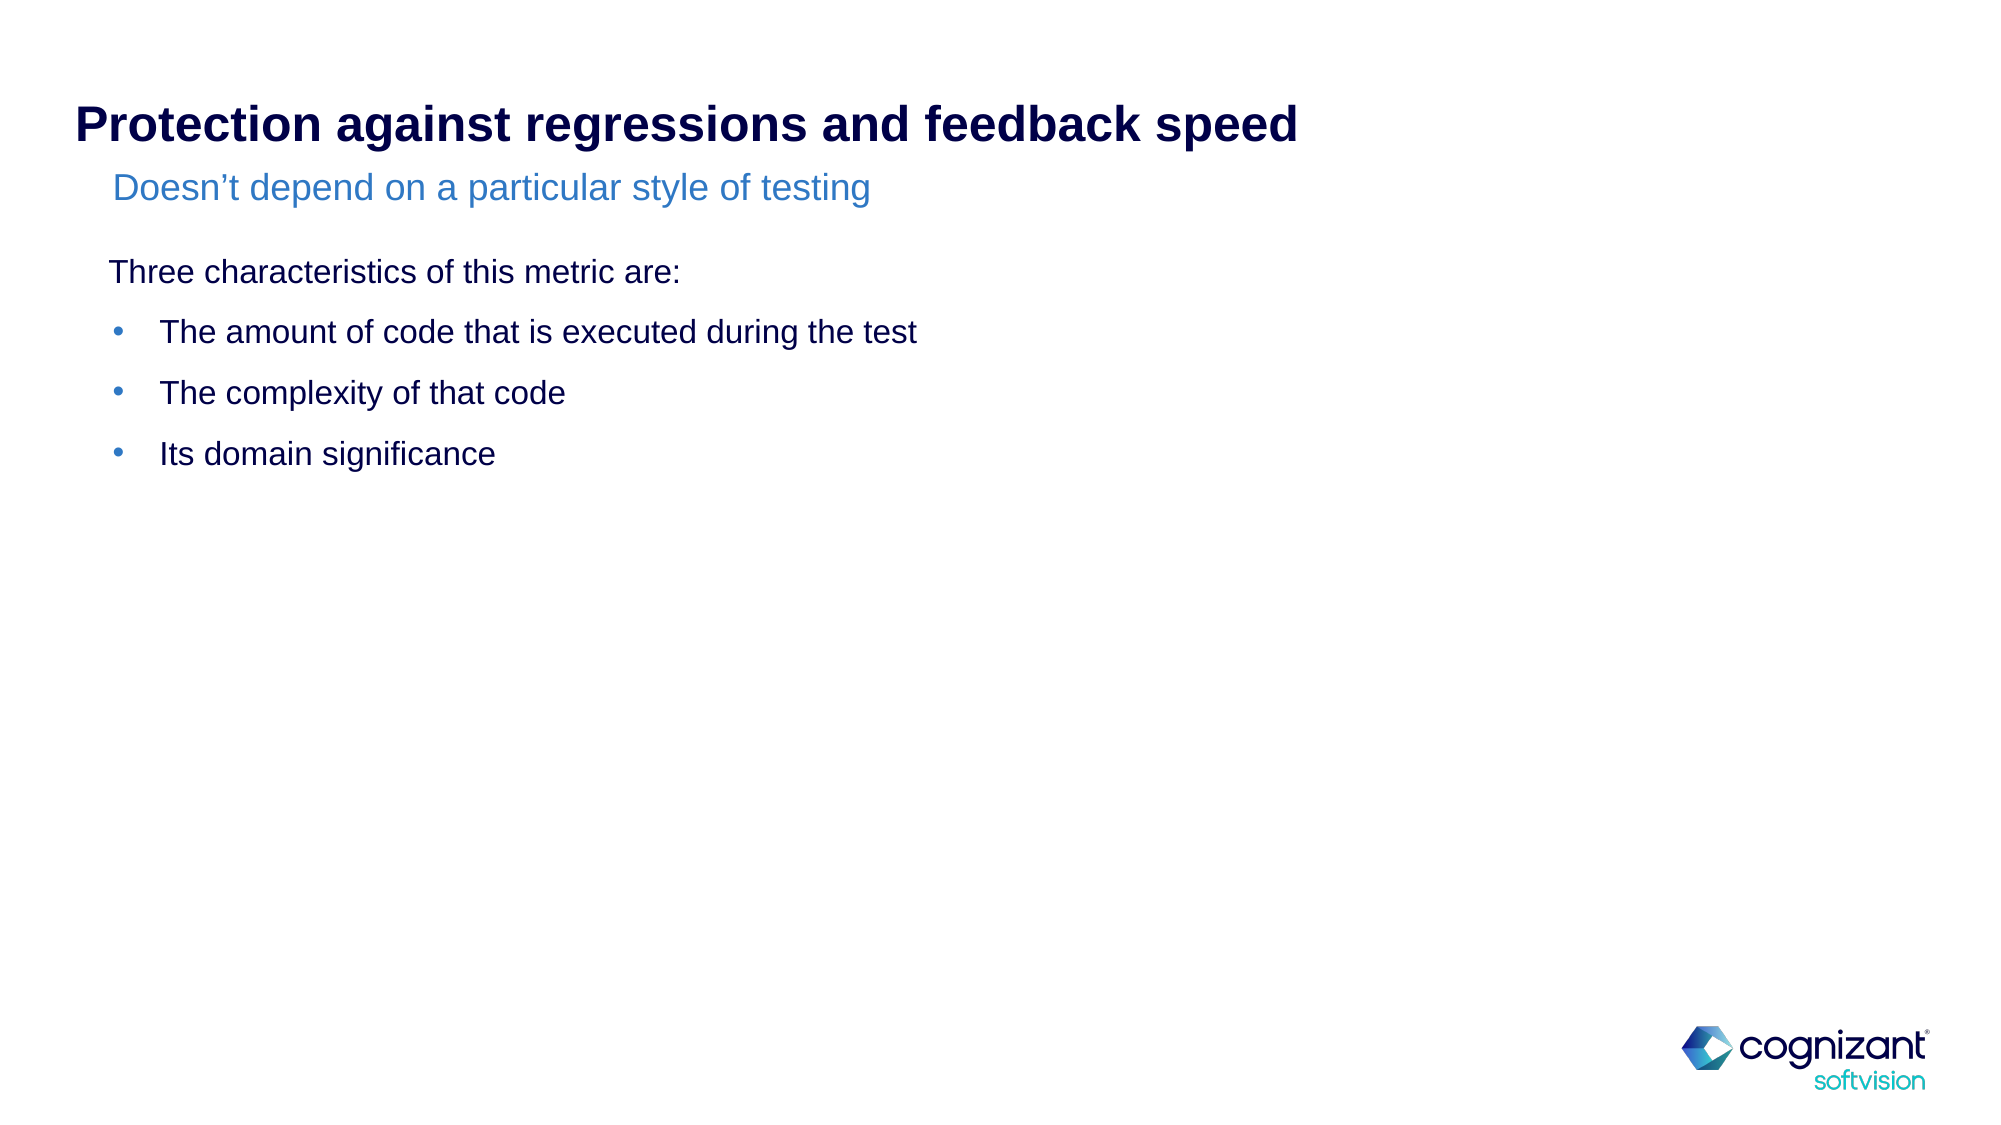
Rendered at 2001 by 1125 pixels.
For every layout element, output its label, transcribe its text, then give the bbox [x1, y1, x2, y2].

title Protection against regressions and feedback speed [75, 91, 1848, 142]
list Three characteristics of this metric are: The amount of code that is executed during the test The complexity of that code Its domain significance [75, 249, 1848, 938]
picture [1663, 1005, 1949, 1110]
list Doesn’t depend on a particular style of testing [75, 162, 1848, 239]
